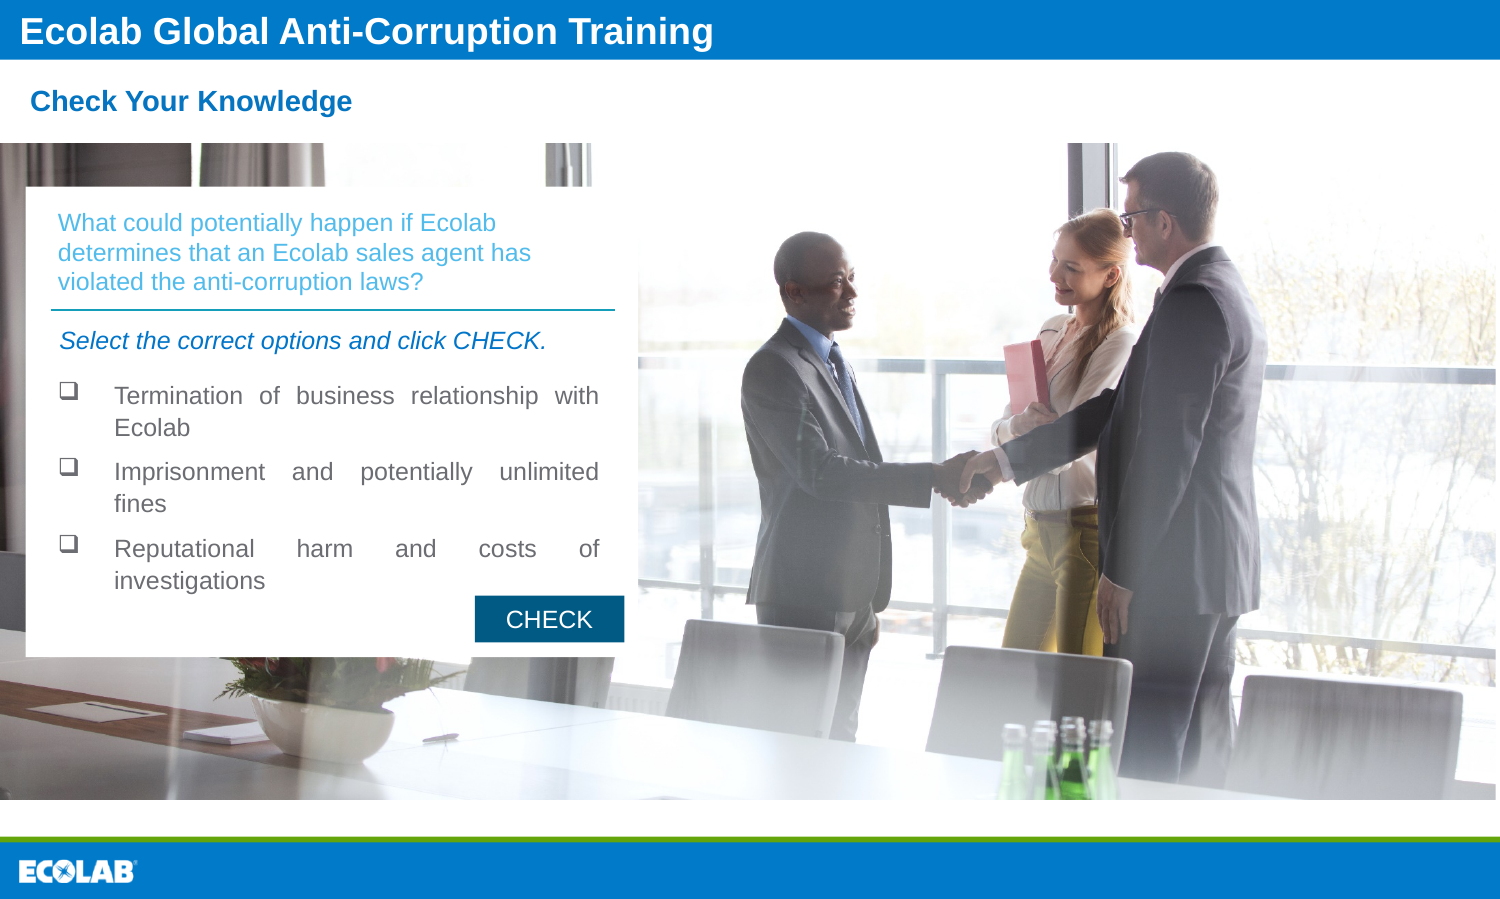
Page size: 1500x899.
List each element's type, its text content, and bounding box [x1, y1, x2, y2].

picture [12, 854, 143, 889]
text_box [25, 186, 639, 658]
title Check Your Knowledge [15, 74, 1485, 125]
picture [0, 143, 1497, 800]
